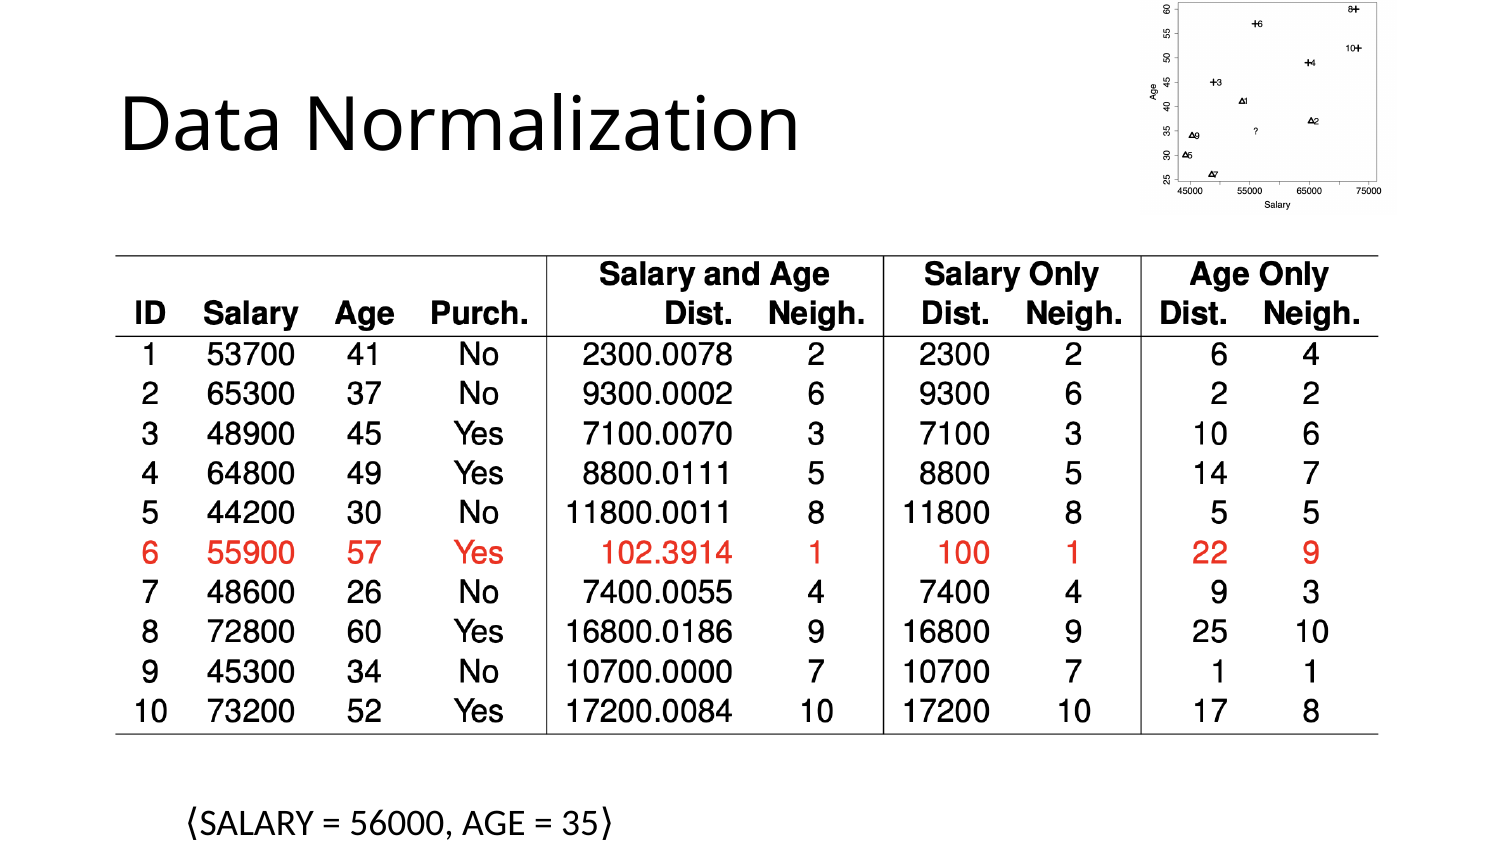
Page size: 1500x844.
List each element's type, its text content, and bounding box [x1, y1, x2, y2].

picture [1140, 0, 1397, 215]
title Data Normalization [103, 44, 1140, 208]
text_box ⟨SALARY = 56000, AGE = 35⟩ [170, 790, 638, 844]
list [103, 228, 1397, 756]
